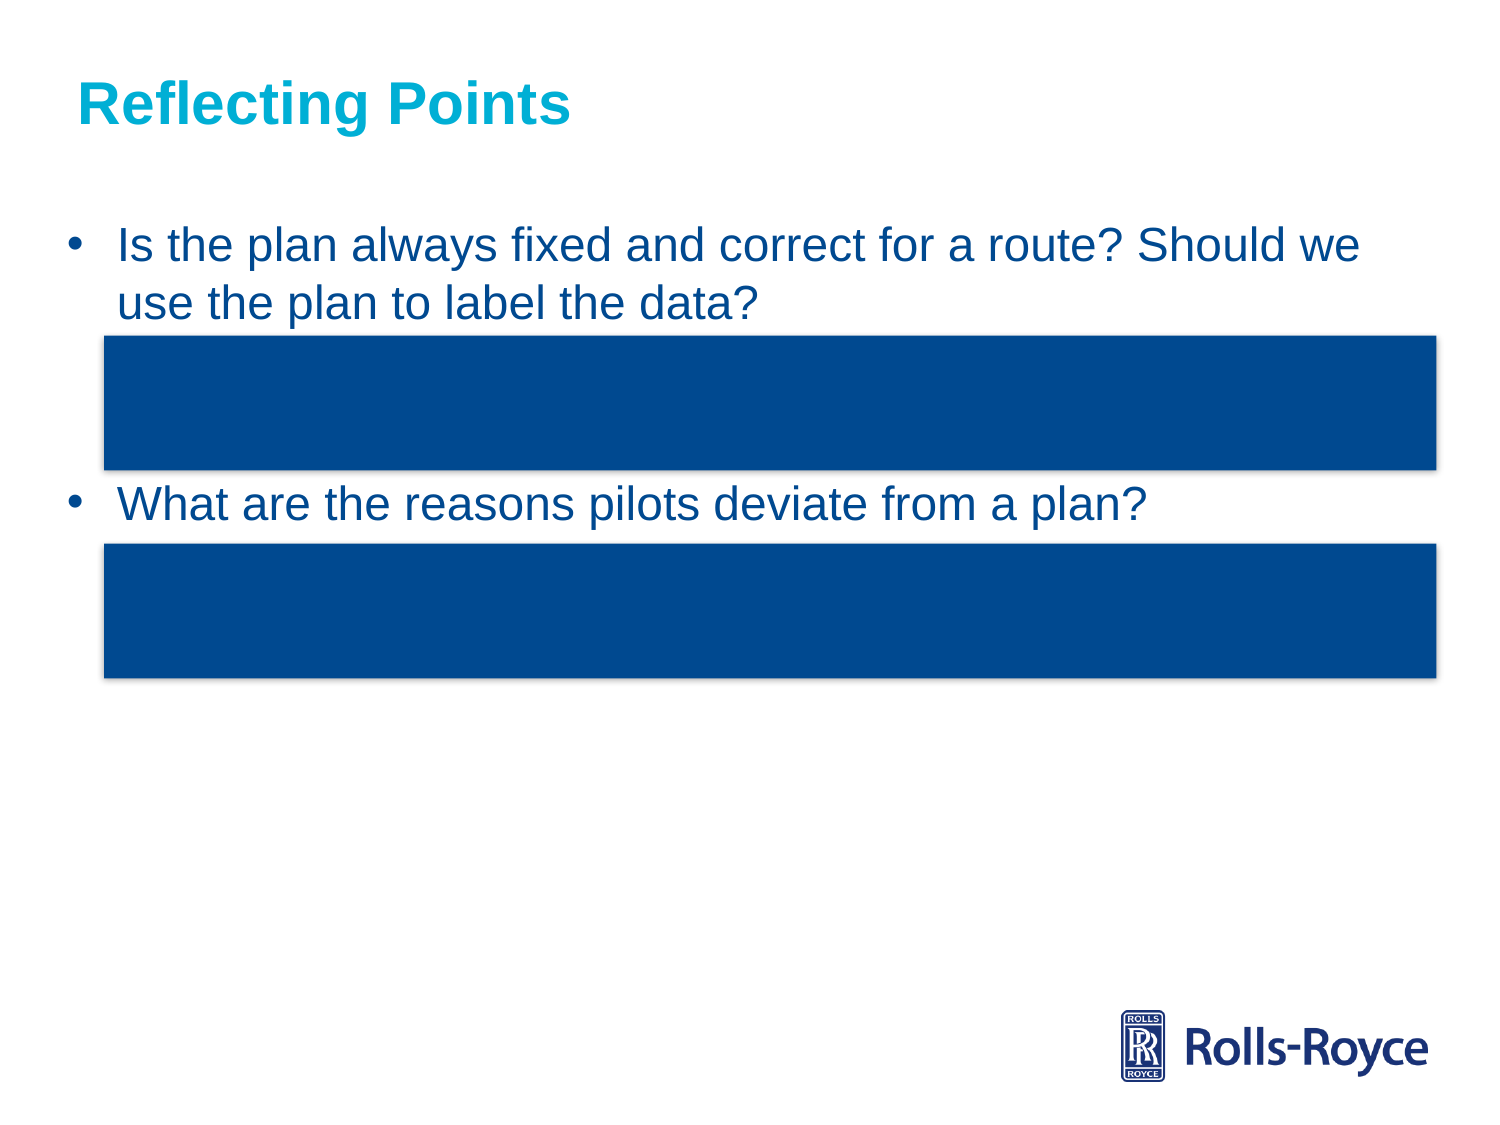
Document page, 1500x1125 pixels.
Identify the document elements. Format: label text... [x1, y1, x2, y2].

text_box [103, 335, 1437, 471]
list Is the plan always fixed and correct for a route? Should we use the plan to label the data? Normalize the plans in the same route Optimize the plan to guide pilots better What are the reasons pilots deviate from a plan? Give advices to pilots to save fuel under certain circumstances. [62, 213, 1438, 964]
title Reflecting Points [62, 60, 1437, 185]
picture [1121, 1010, 1428, 1082]
text_box [103, 543, 1437, 679]
